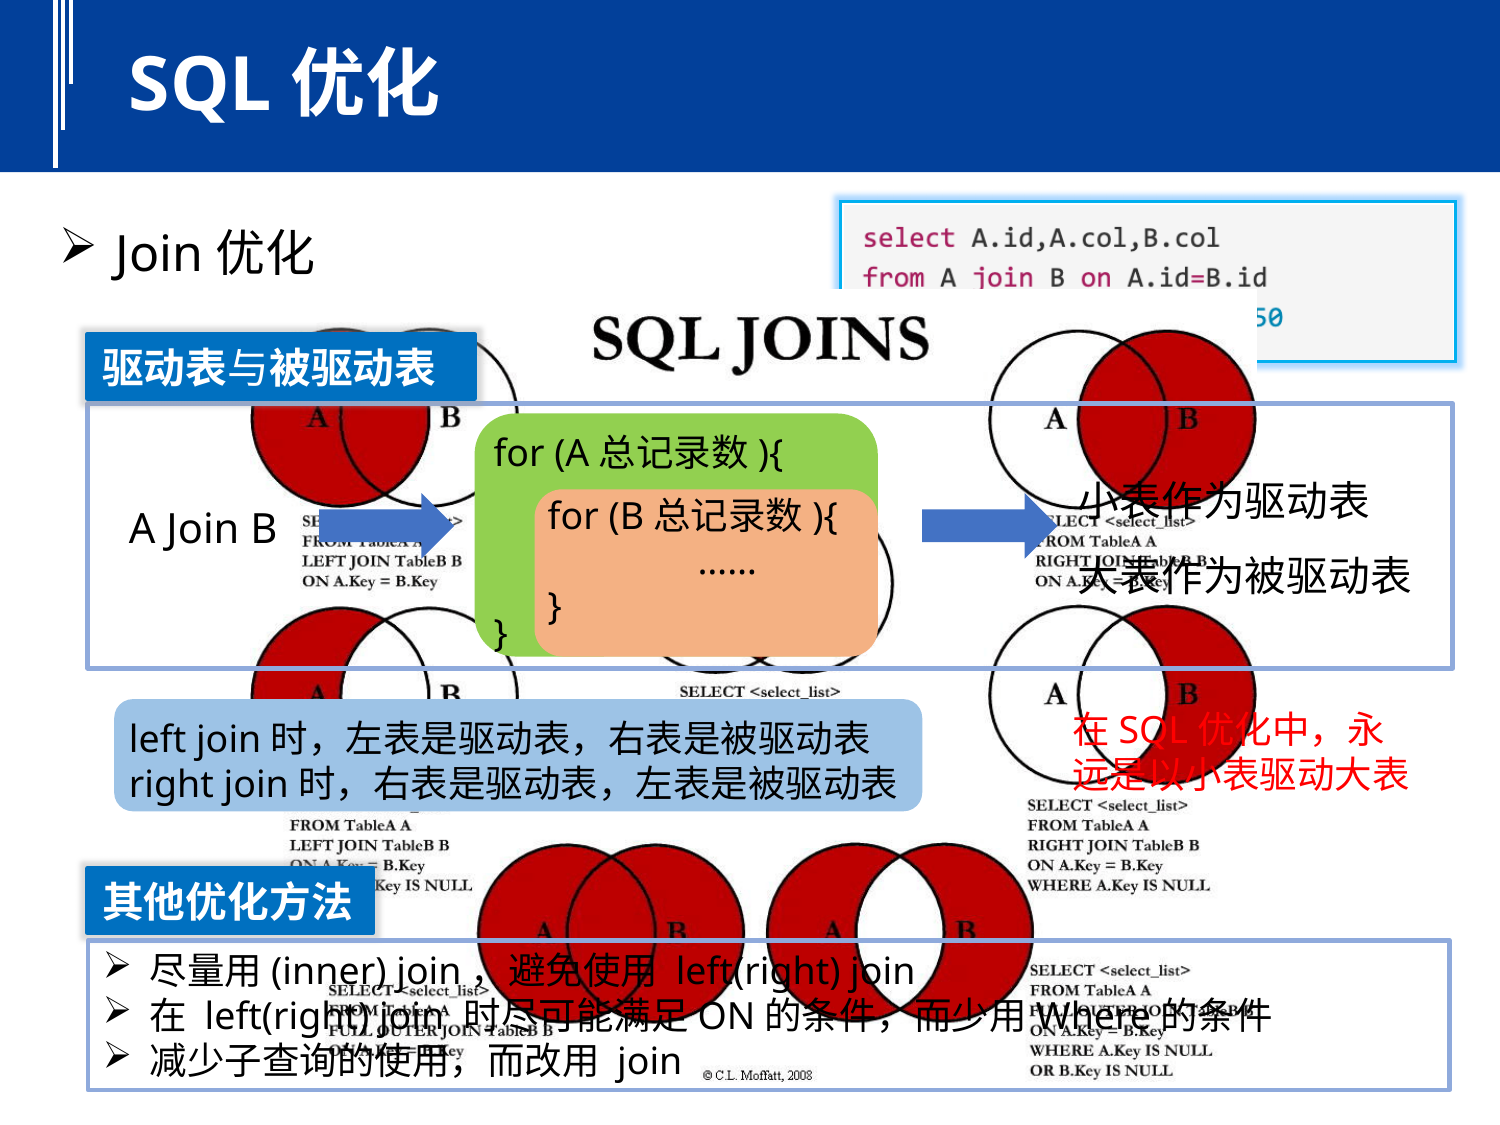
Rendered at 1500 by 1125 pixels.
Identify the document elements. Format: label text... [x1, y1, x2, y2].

picture [250, 289, 1257, 333]
text_box [116, 698, 250, 707]
text_box Join优化 [44, 213, 340, 289]
text_box left join时，左表是驱动表，右表是被驱动表 right join时，右表是驱动表，左表是被驱动表 [114, 707, 250, 813]
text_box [87, 333, 1453, 669]
text_box SQL优化 [114, 28, 952, 133]
picture [250, 669, 1257, 868]
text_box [840, 201, 1456, 362]
text_box 在SQL优化中，永远是以小表驱动大表 [1257, 699, 1427, 804]
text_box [87, 868, 1450, 1092]
